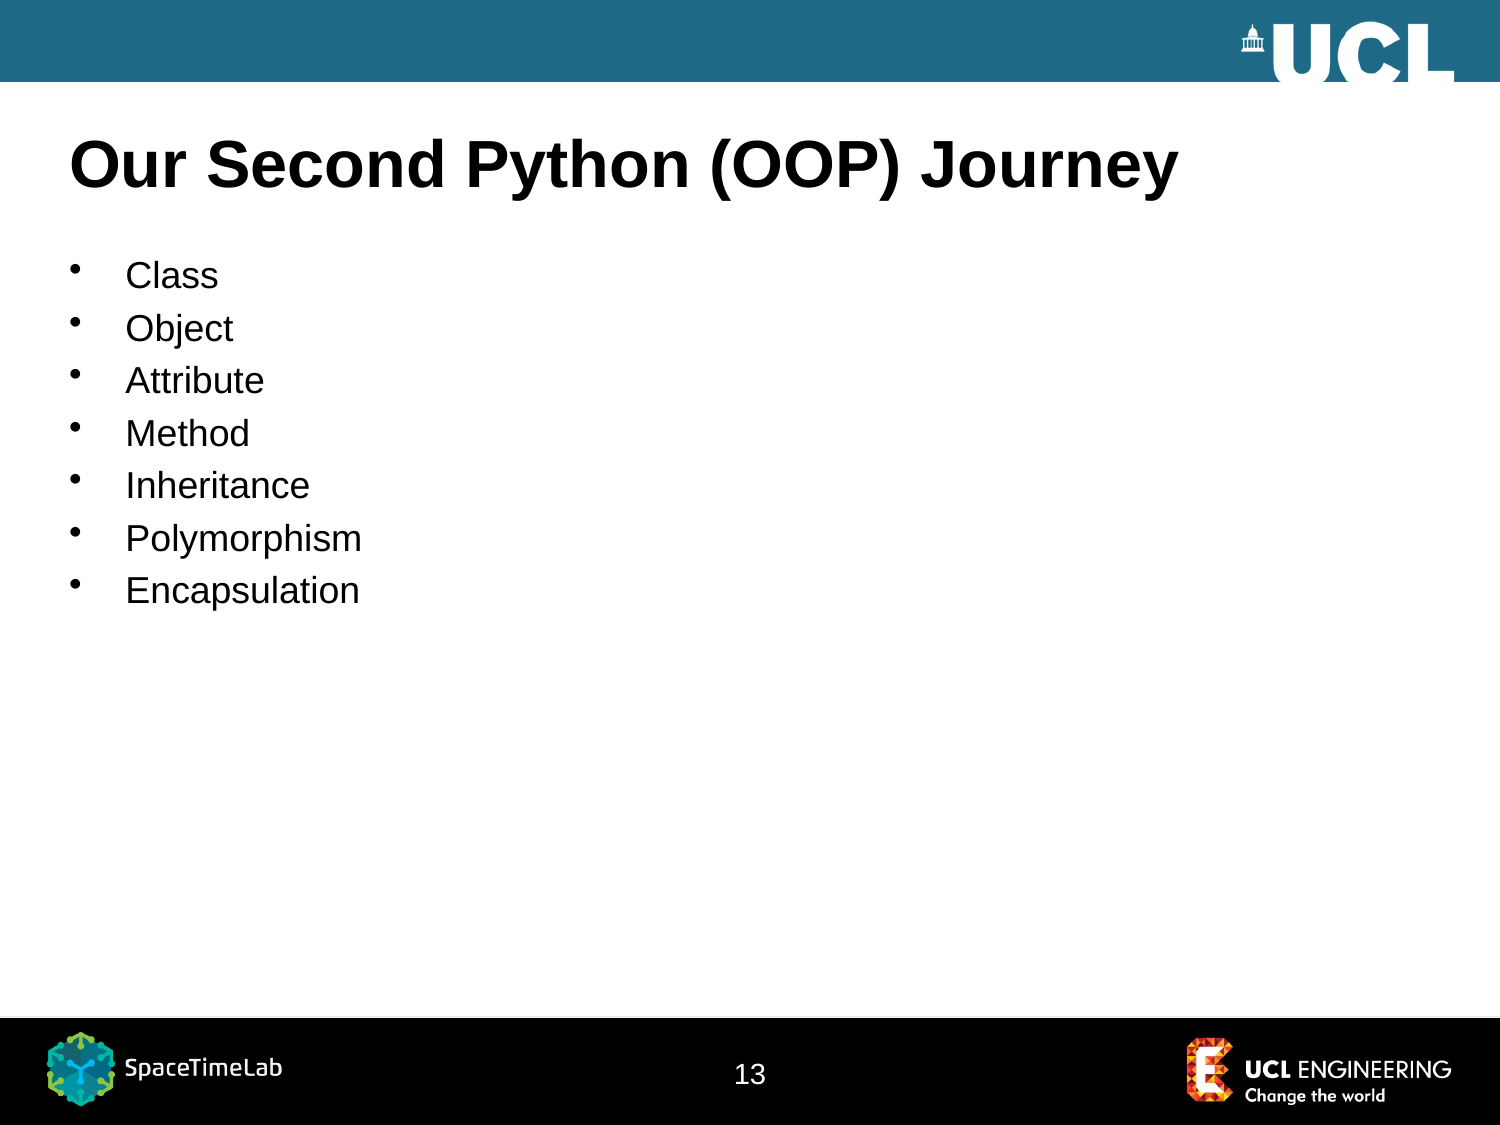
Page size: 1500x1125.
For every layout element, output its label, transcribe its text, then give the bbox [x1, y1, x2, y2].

picture [0, 990, 1500, 1125]
list Class Object Attribute Method Inheritance Polymorphism Encapsulation [54, 243, 1447, 988]
footer 13 [496, 1042, 1004, 1103]
title Our Second Python (OOP) Journey [54, 113, 1447, 197]
